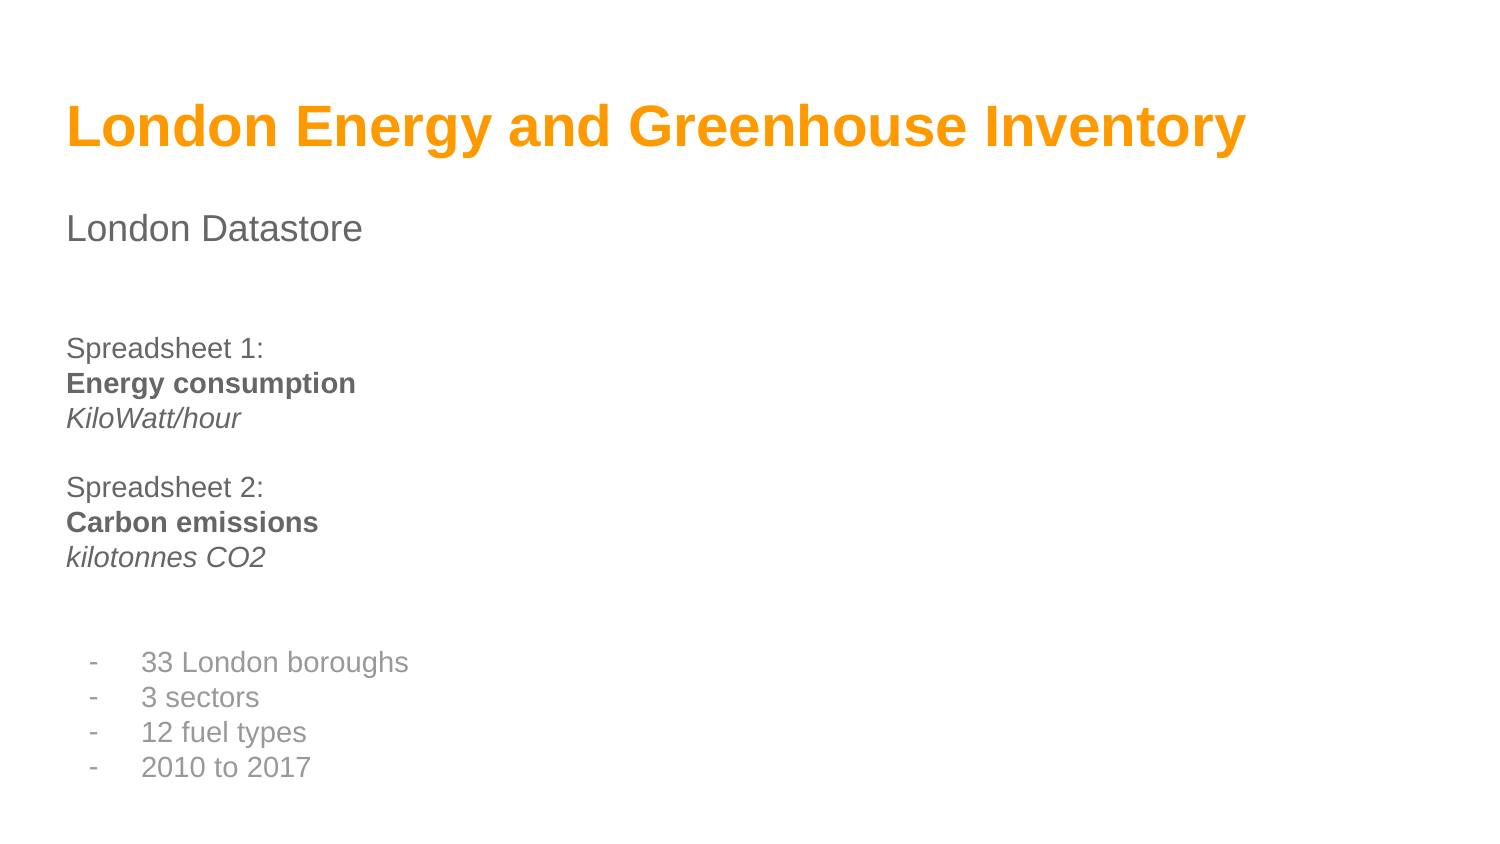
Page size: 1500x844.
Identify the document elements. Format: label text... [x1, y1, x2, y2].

list London Datastore Spreadsheet 1: Energy consumption KiloWatt/hour Spreadsheet 2: Carbon emissions kilotonnes CO2 33 London boroughs 3 sectors 12 fuel types 2010 to 2017 https://data.london.gov.uk/dataset/leggi [51, 189, 451, 789]
title London Energy and Greenhouse Inventory [51, 72, 1449, 167]
